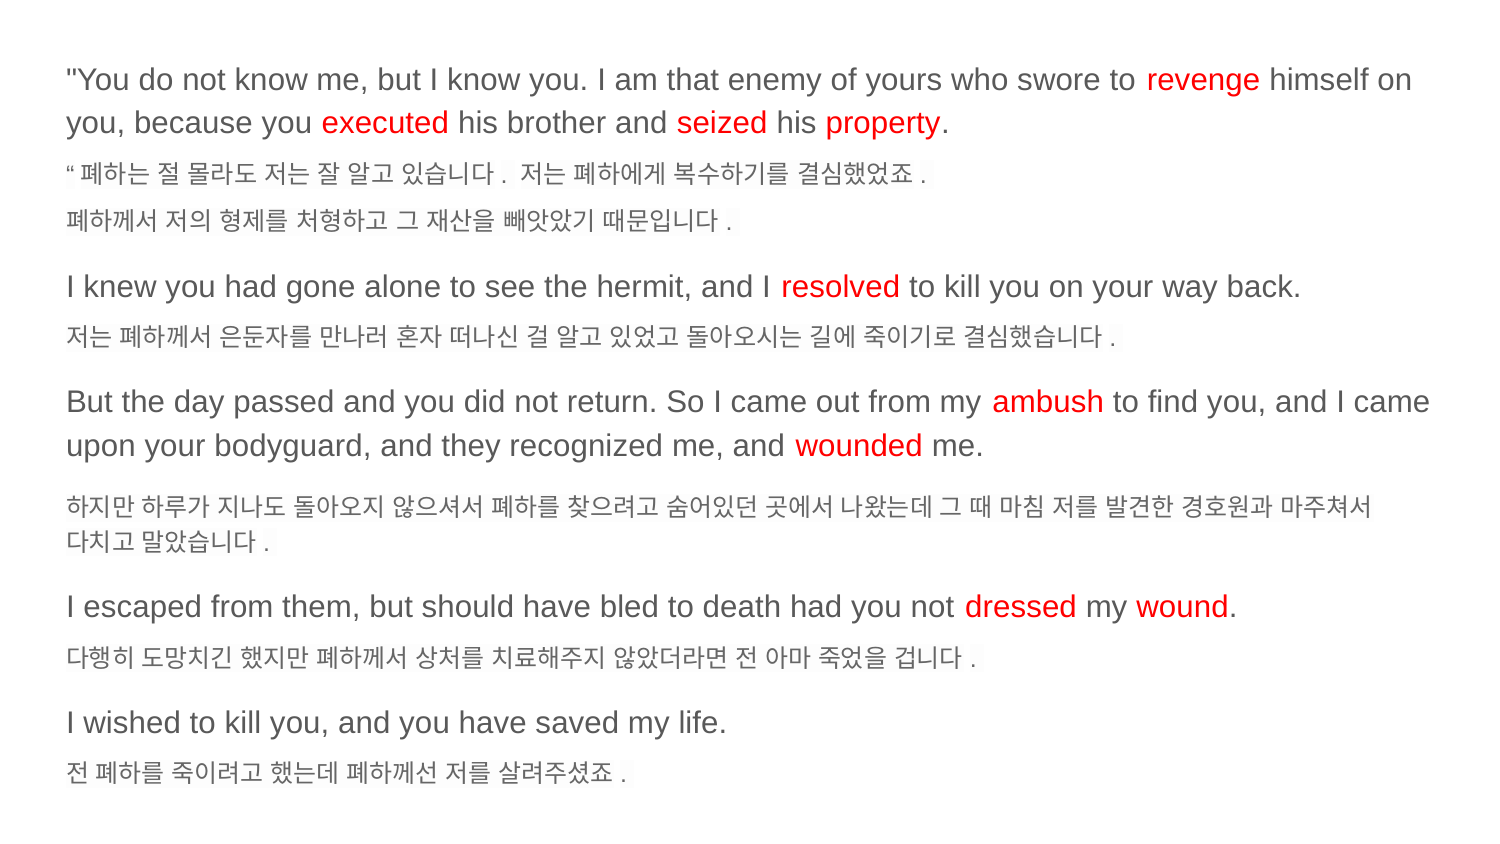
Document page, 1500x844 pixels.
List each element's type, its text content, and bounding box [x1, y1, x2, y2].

list "You do not know me, but I know you. I am that enemy of yours who swore to revenge himself on you, because you executed his brother and seized his property. “폐하는 절 몰라도 저는 잘 알고 있습니다. 저는 폐하에게 복수하기를 결심했었죠. 폐하께서 저의 형제를 처형하고 그 재산을 빼앗았기 때문입니다. I knew you had gone alone to see the hermit, and I resolved to kill you on your way back. 저는 폐하께서 은둔자를 만나러 혼자 떠나신 걸 알고 있었고 돌아오시는 길에 죽이기로 결심했습니다. But the day passed and you did not return. So I came out from my ambush to find you, and I came upon your bodyguard, and they recognized me, and wounded me. 하지만 하루가 지나도 돌아오지 않으셔서 폐하를 찾으려고 숨어있던 곳에서 나왔는데 그 때 마침 저를 발견한 경호원과 마주쳐서 다치고 말았습니다. I escaped from them, but should have bled to death had you not dressed my wound. 다행히 도망치긴 했지만 폐하께서 상처를 치료해주지 않았더라면 전 아마 죽었을 겁니다. I wished to kill you, and you have saved my life. 전 폐하를 죽이려고 했는데 폐하께선 저를 살려주셨죠. [51, 39, 1449, 826]
